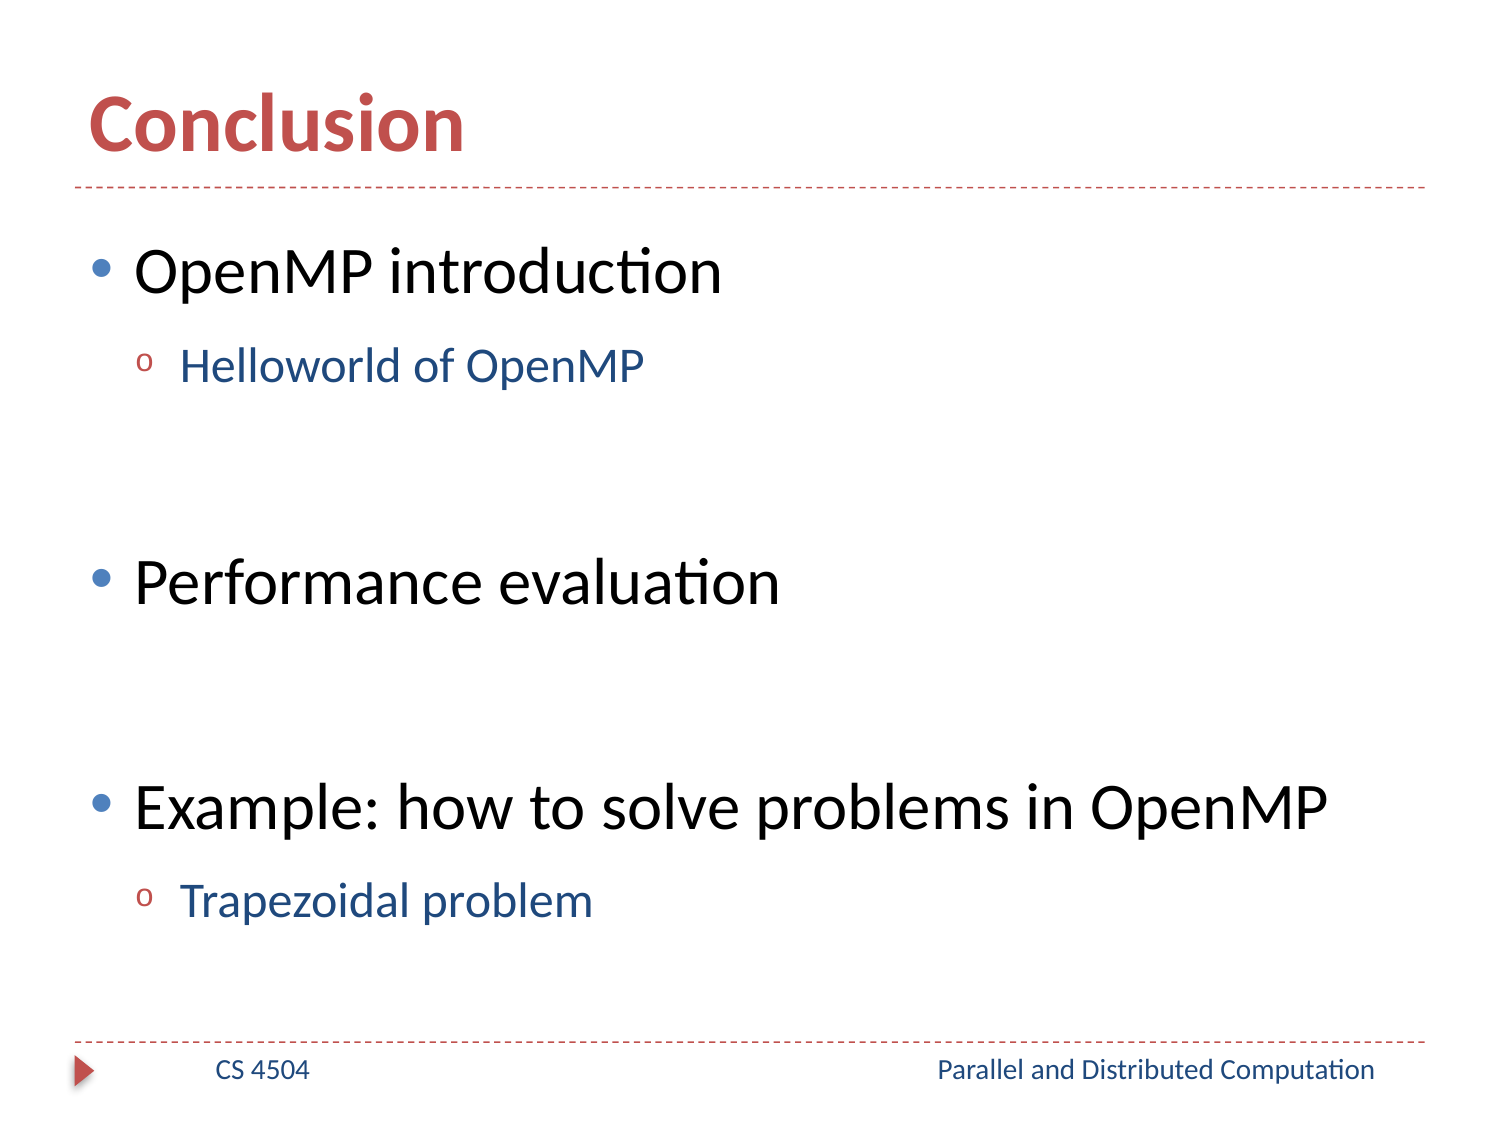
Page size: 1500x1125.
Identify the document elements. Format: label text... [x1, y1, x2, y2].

slide_number CS 4504 [100, 1042, 426, 1103]
title Conclusion [75, 12, 1425, 175]
list OpenMP introduction Helloworld of OpenMP Performance evaluation Example: how to solve problems in OpenMP Trapezoidal problem [75, 200, 1425, 1010]
slide_number Parallel and Distributed Computation [887, 1042, 1426, 1103]
